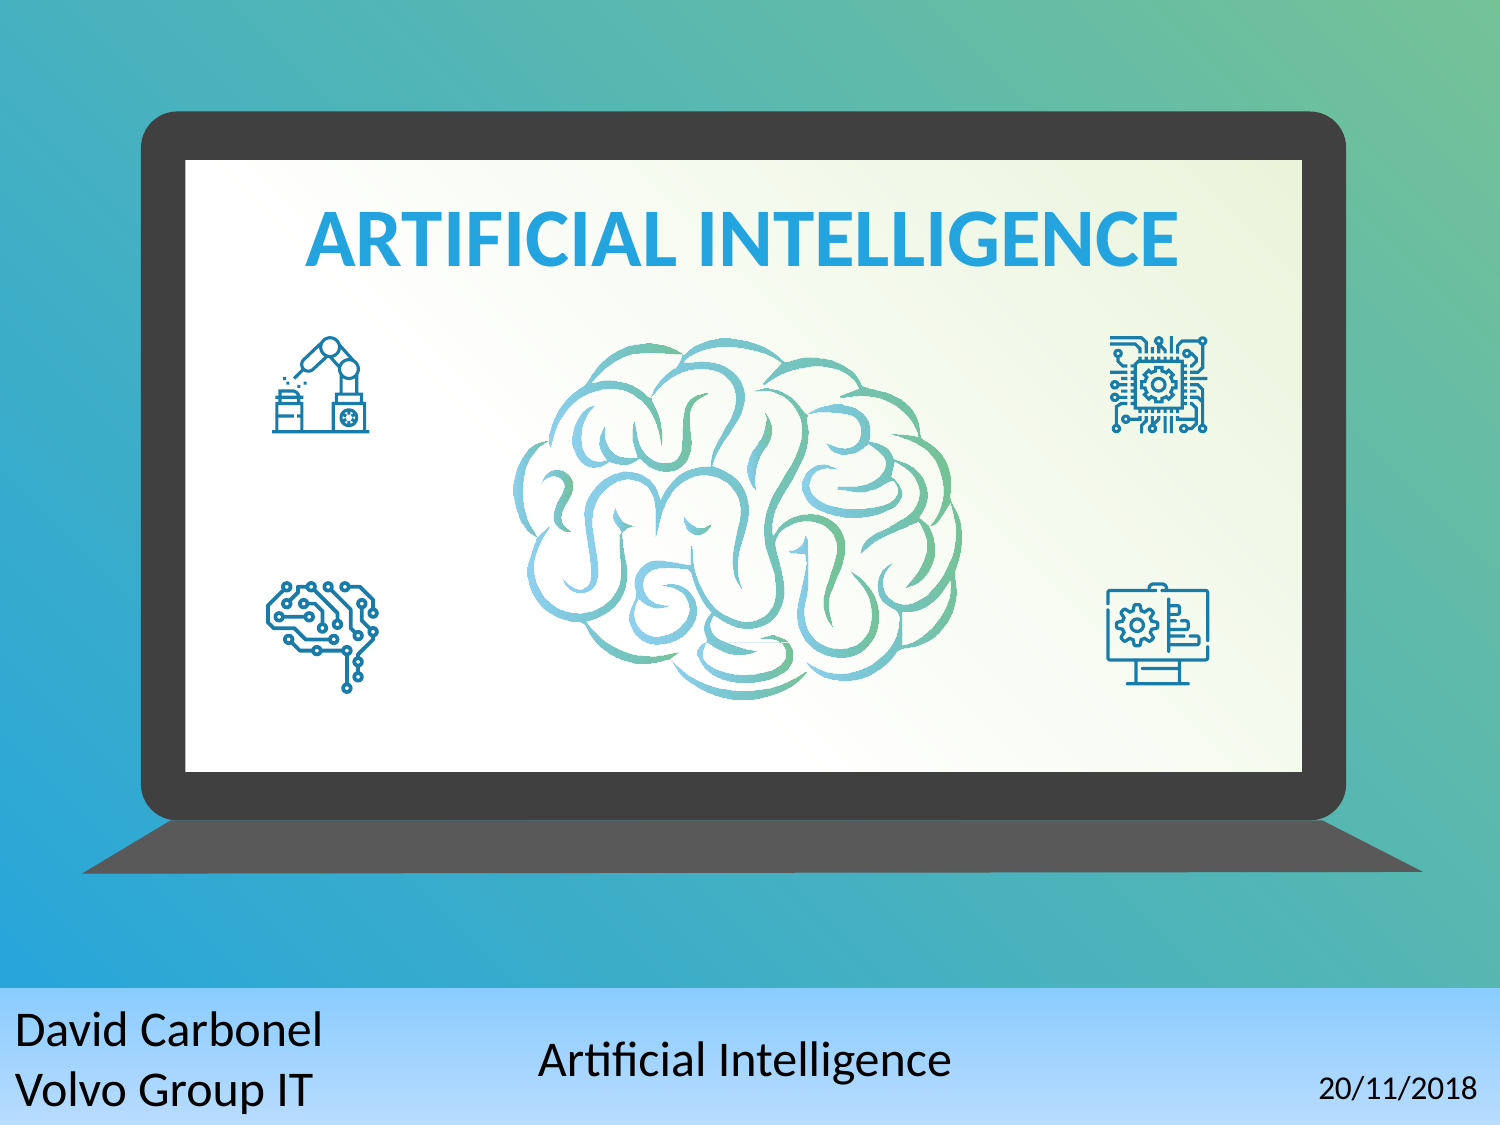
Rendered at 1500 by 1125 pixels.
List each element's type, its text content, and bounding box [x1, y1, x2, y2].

text_box David Carbonel Volvo Group IT [0, 988, 365, 1124]
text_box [1109, 335, 1208, 434]
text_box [1106, 582, 1210, 686]
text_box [513, 337, 962, 701]
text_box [265, 580, 380, 695]
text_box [81, 111, 1424, 874]
text_box Artificial Intelligence [523, 1018, 968, 1094]
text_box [271, 335, 370, 434]
text_box 20/11/2018 [1303, 1059, 1493, 1114]
text_box [0, 987, 1500, 1125]
